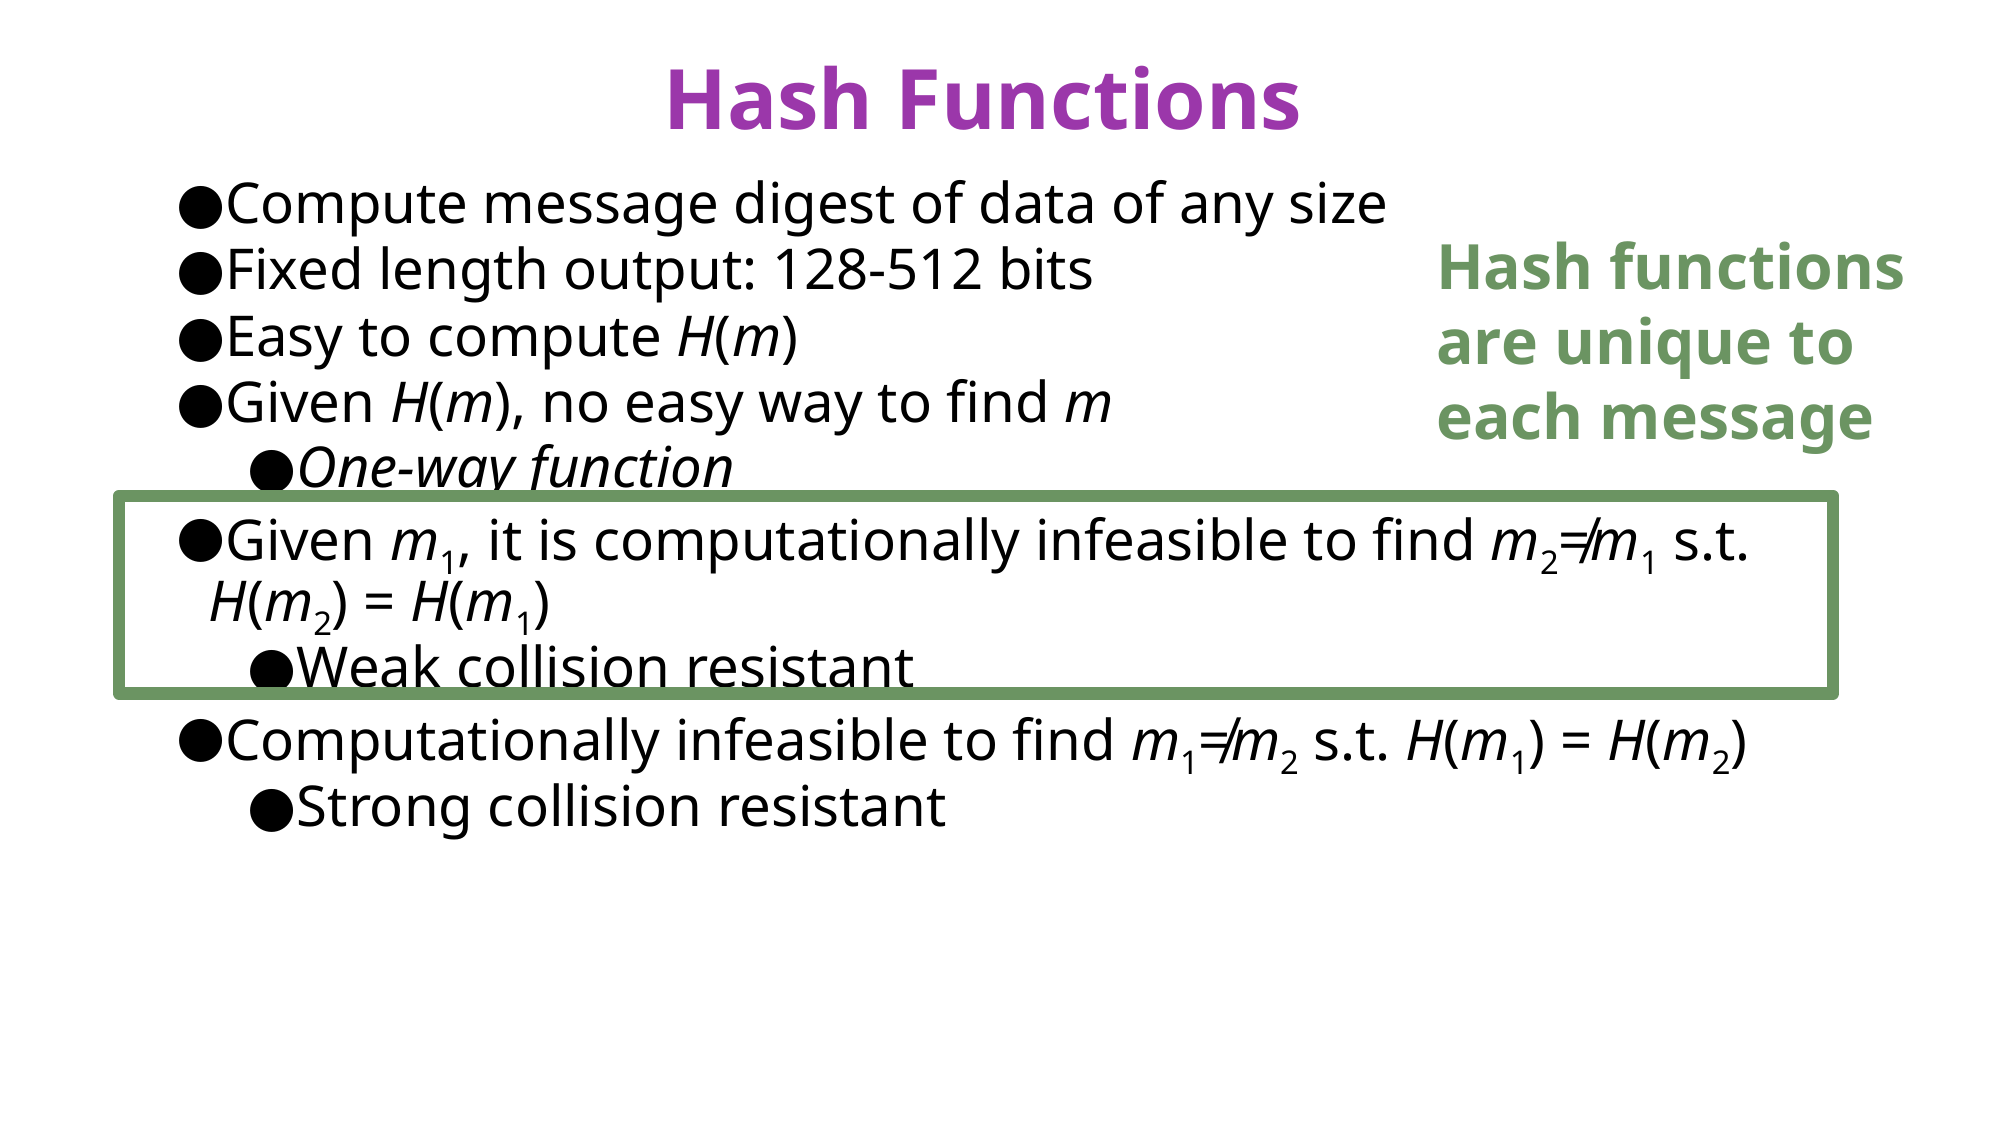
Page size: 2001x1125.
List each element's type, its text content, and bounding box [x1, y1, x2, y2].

text_box [119, 496, 1834, 694]
text_box Hash functions are unique to each message [1420, 179, 2000, 499]
list Compute message digest of data of any size Fixed length output: 128-512 bits Easy to compute H(m) Given H(m), no easy way to find m One-way function Given m1, it is computationally infeasible to find m2≠m1 s.t. H(m2) = H(m1) Weak collision resistant Computationally infeasible to find m1≠m2 s.t. H(m1) = H(m2) Strong collision resistant [133, 499, 1867, 966]
title Hash Functions [133, 0, 1834, 160]
list Compute message digest of data of any size Fixed length output: 128-512 bits Easy to compute H(m) Given H(m), no easy way to find m One-way function Given m1, it is computationally infeasible to find m2≠m1 s.t. H(m2) = H(m1) Weak collision resistant Computationally infeasible to find m1≠m2 s.t. H(m1) = H(m2) Strong collision resistant [133, 160, 1867, 496]
